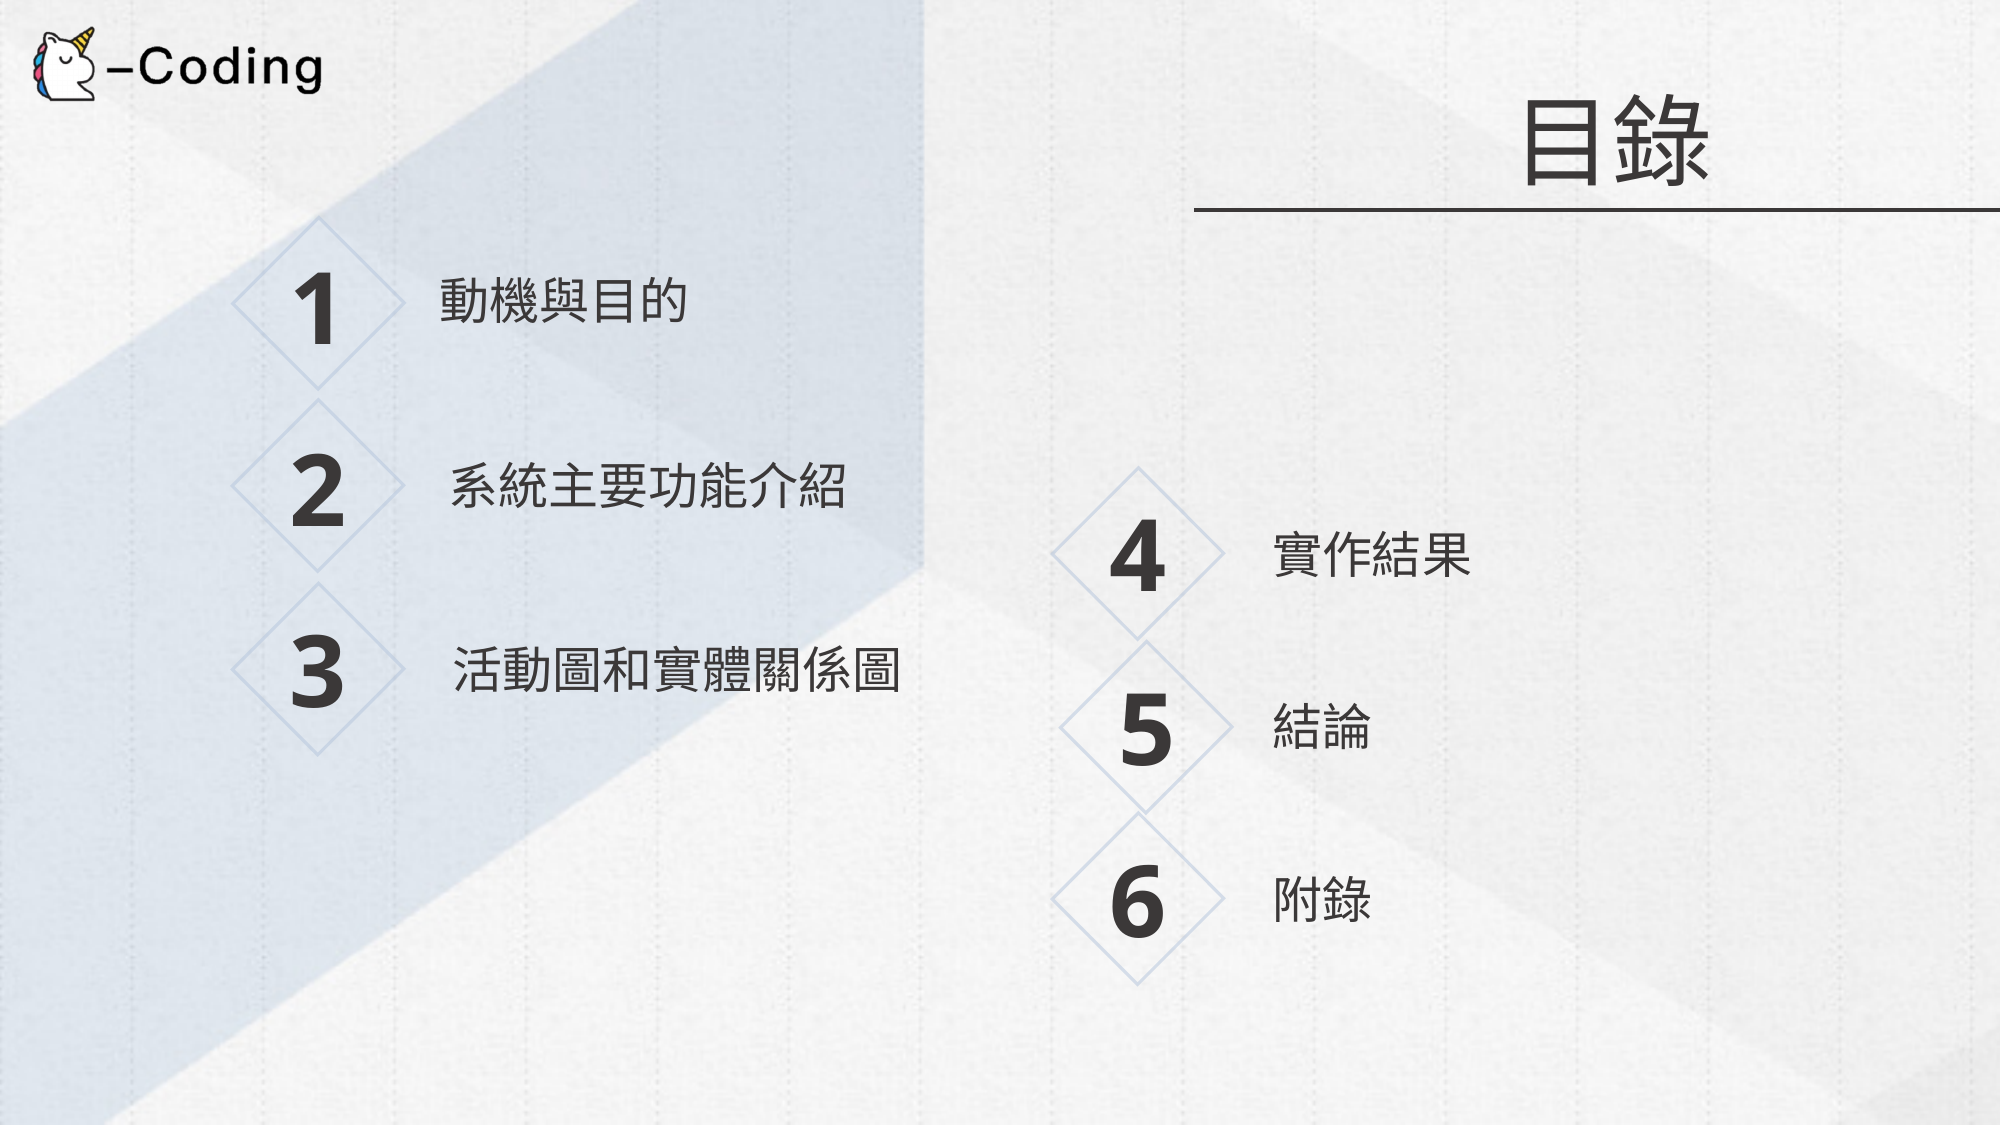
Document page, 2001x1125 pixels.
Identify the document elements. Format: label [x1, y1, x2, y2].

text_box [243, 411, 892, 562]
text_box [1063, 822, 1214, 973]
text_box [1168, 71, 2000, 211]
text_box [1072, 650, 1715, 801]
text_box [1063, 476, 1214, 627]
text_box [243, 592, 394, 743]
text_box [243, 229, 883, 380]
picture [0, 0, 2000, 1125]
